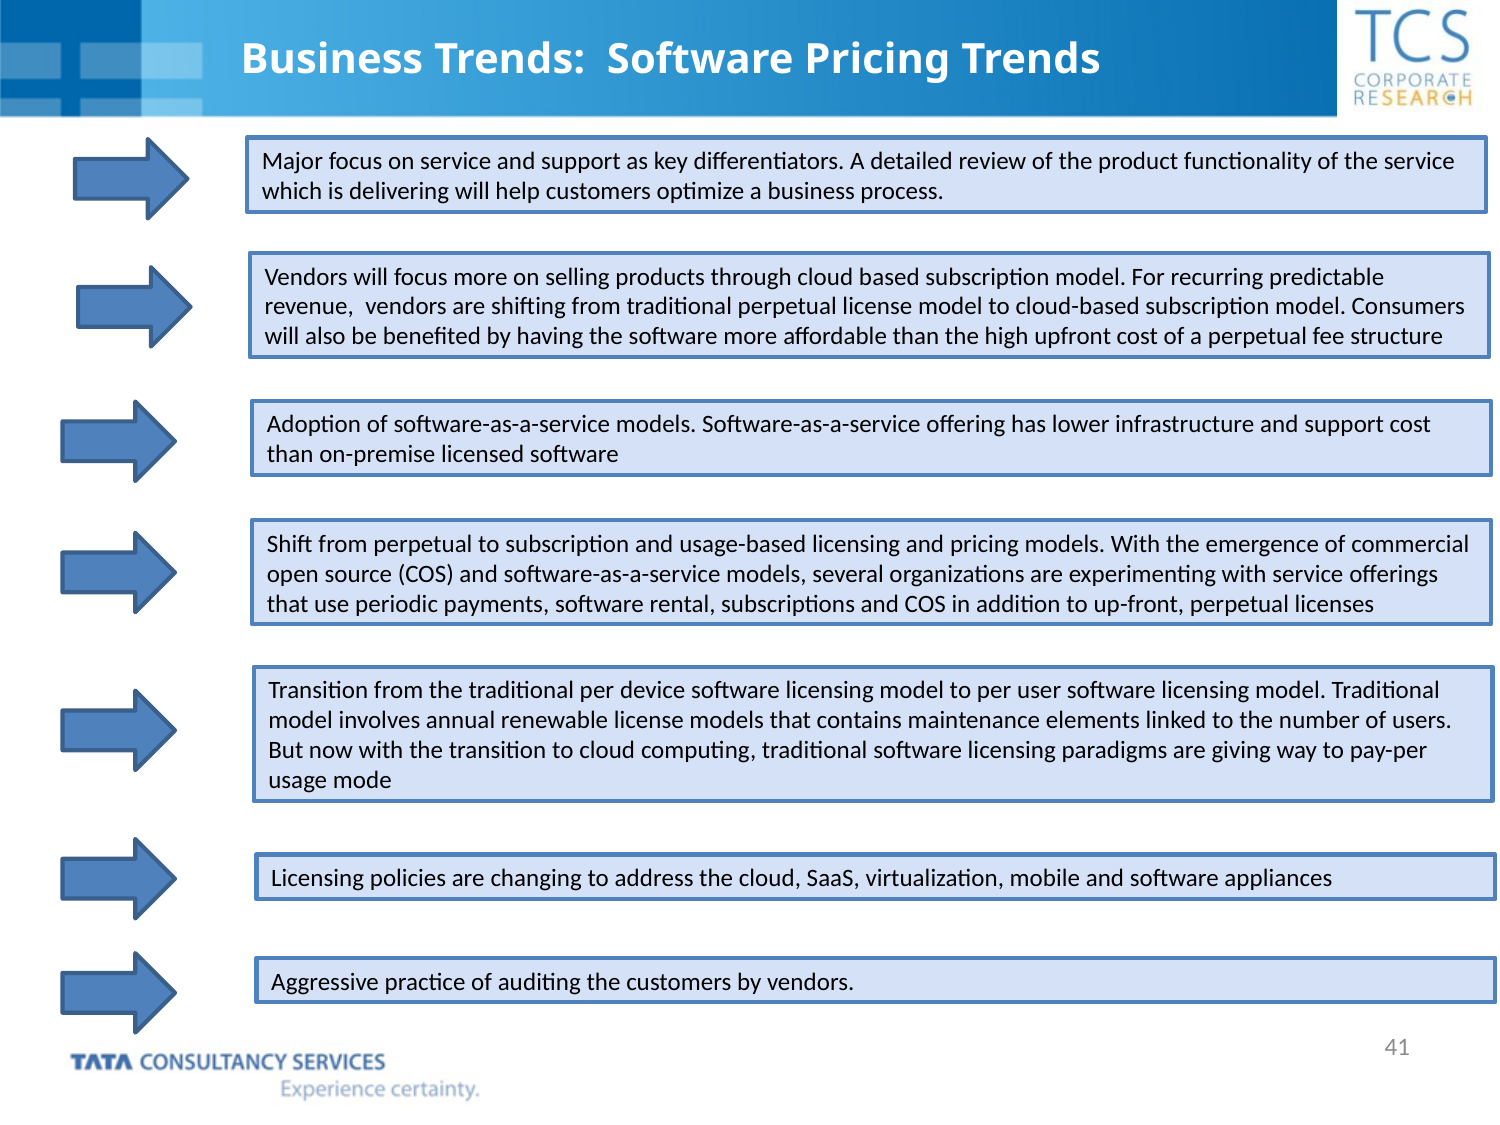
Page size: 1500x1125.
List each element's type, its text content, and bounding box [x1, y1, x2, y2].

text_box [60, 688, 178, 773]
text_box Transition from the traditional per device software licensing model to per user software licensing model. Traditional model involves annual renewable license models that contains maintenance elements linked to the number of users. But now with the transition to cloud computing, traditional software licensing paradigms are giving way to pay-per usage mode [252, 665, 1495, 803]
picture [0, 0, 1500, 1124]
slide_number 41 [1074, 1015, 1425, 1075]
text_box [72, 137, 190, 221]
text_box [60, 951, 178, 1035]
text_box [60, 399, 178, 483]
text_box Licensing policies are changing to address the cloud, SaaS, virtualization, mobile and software appliances [254, 852, 1497, 901]
text_box [60, 837, 178, 921]
text_box Aggressive practice of auditing the customers by vendors. [254, 956, 1497, 1004]
text_box [60, 530, 178, 615]
text_box Major focus on service and support as key differentiators. A detailed review of the product functionality of the service which is delivering will help customers optimize a business process. [245, 135, 1488, 214]
text_box Business Trends: Software Pricing Trends [225, 24, 1138, 90]
text_box Adoption of software-as-a-service models. Software-as-a-service offering has lower infrastructure and support cost than on-premise licensed software [250, 399, 1493, 477]
text_box Vendors will focus more on selling products through cloud based subscription model. For recurring predictable revenue, vendors are shifting from traditional perpetual license model to cloud-based subscription model. Consumers will also be benefited by having the software more affordable than the high upfront cost of a perpetual fee structure [248, 251, 1491, 359]
text_box [76, 265, 193, 349]
text_box Shift from perpetual to subscription and usage-based licensing and pricing models. With the emergence of commercial open source (COS) and software-as-a-service models, several organizations are experimenting with service offerings that use periodic payments, software rental, subscriptions and COS in addition to up-front, perpetual licenses [250, 518, 1493, 626]
